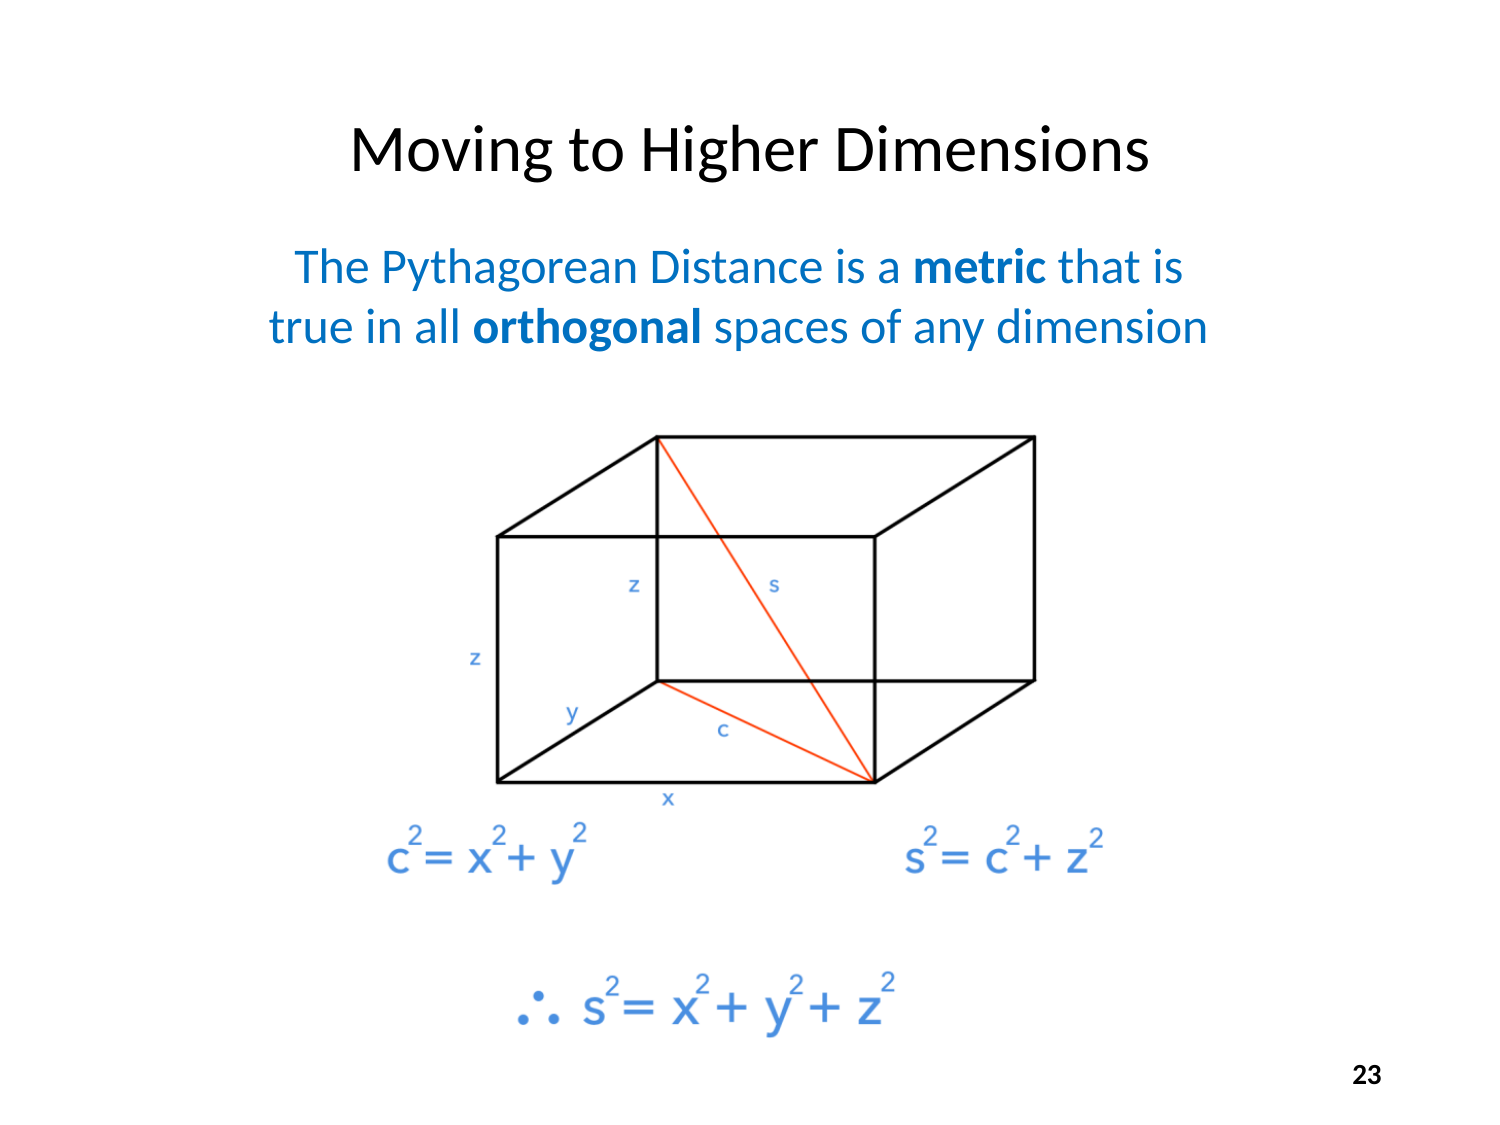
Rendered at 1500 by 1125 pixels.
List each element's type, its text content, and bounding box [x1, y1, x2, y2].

text_box The Pythagorean Distance is a metric that is true in all orthogonal spaces of any dimension [232, 226, 1245, 362]
slide_number 23 [1059, 1042, 1397, 1103]
picture [223, 398, 1277, 1093]
title Moving to Higher Dimensions [103, 59, 1397, 241]
